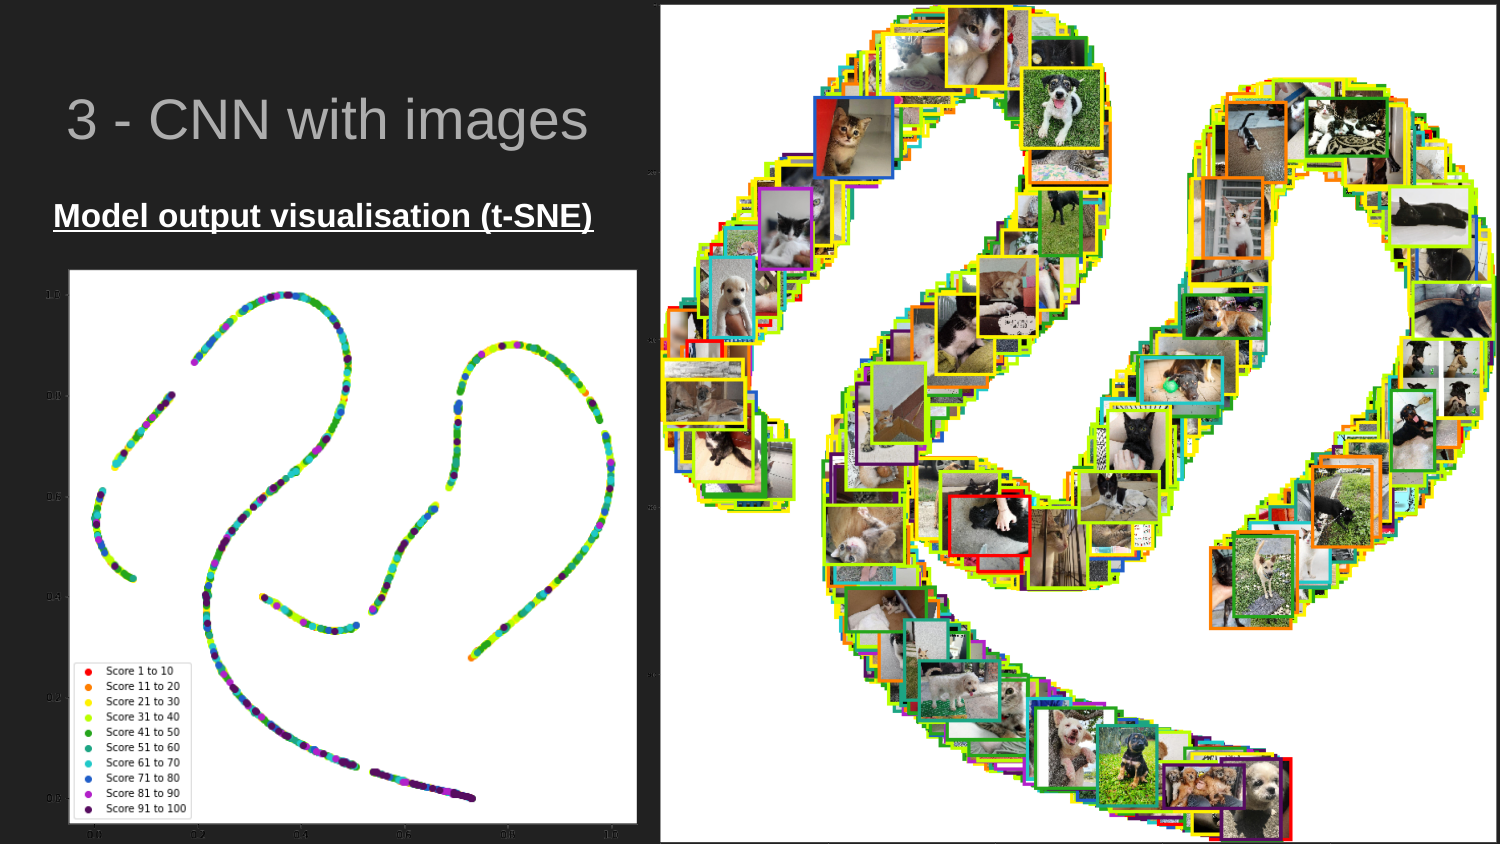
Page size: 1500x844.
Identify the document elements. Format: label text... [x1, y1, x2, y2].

text_box Model output visualisation (t-SNE) [38, 179, 637, 261]
picture [37, 0, 1500, 844]
title 3 - CNN with images [51, 72, 637, 167]
